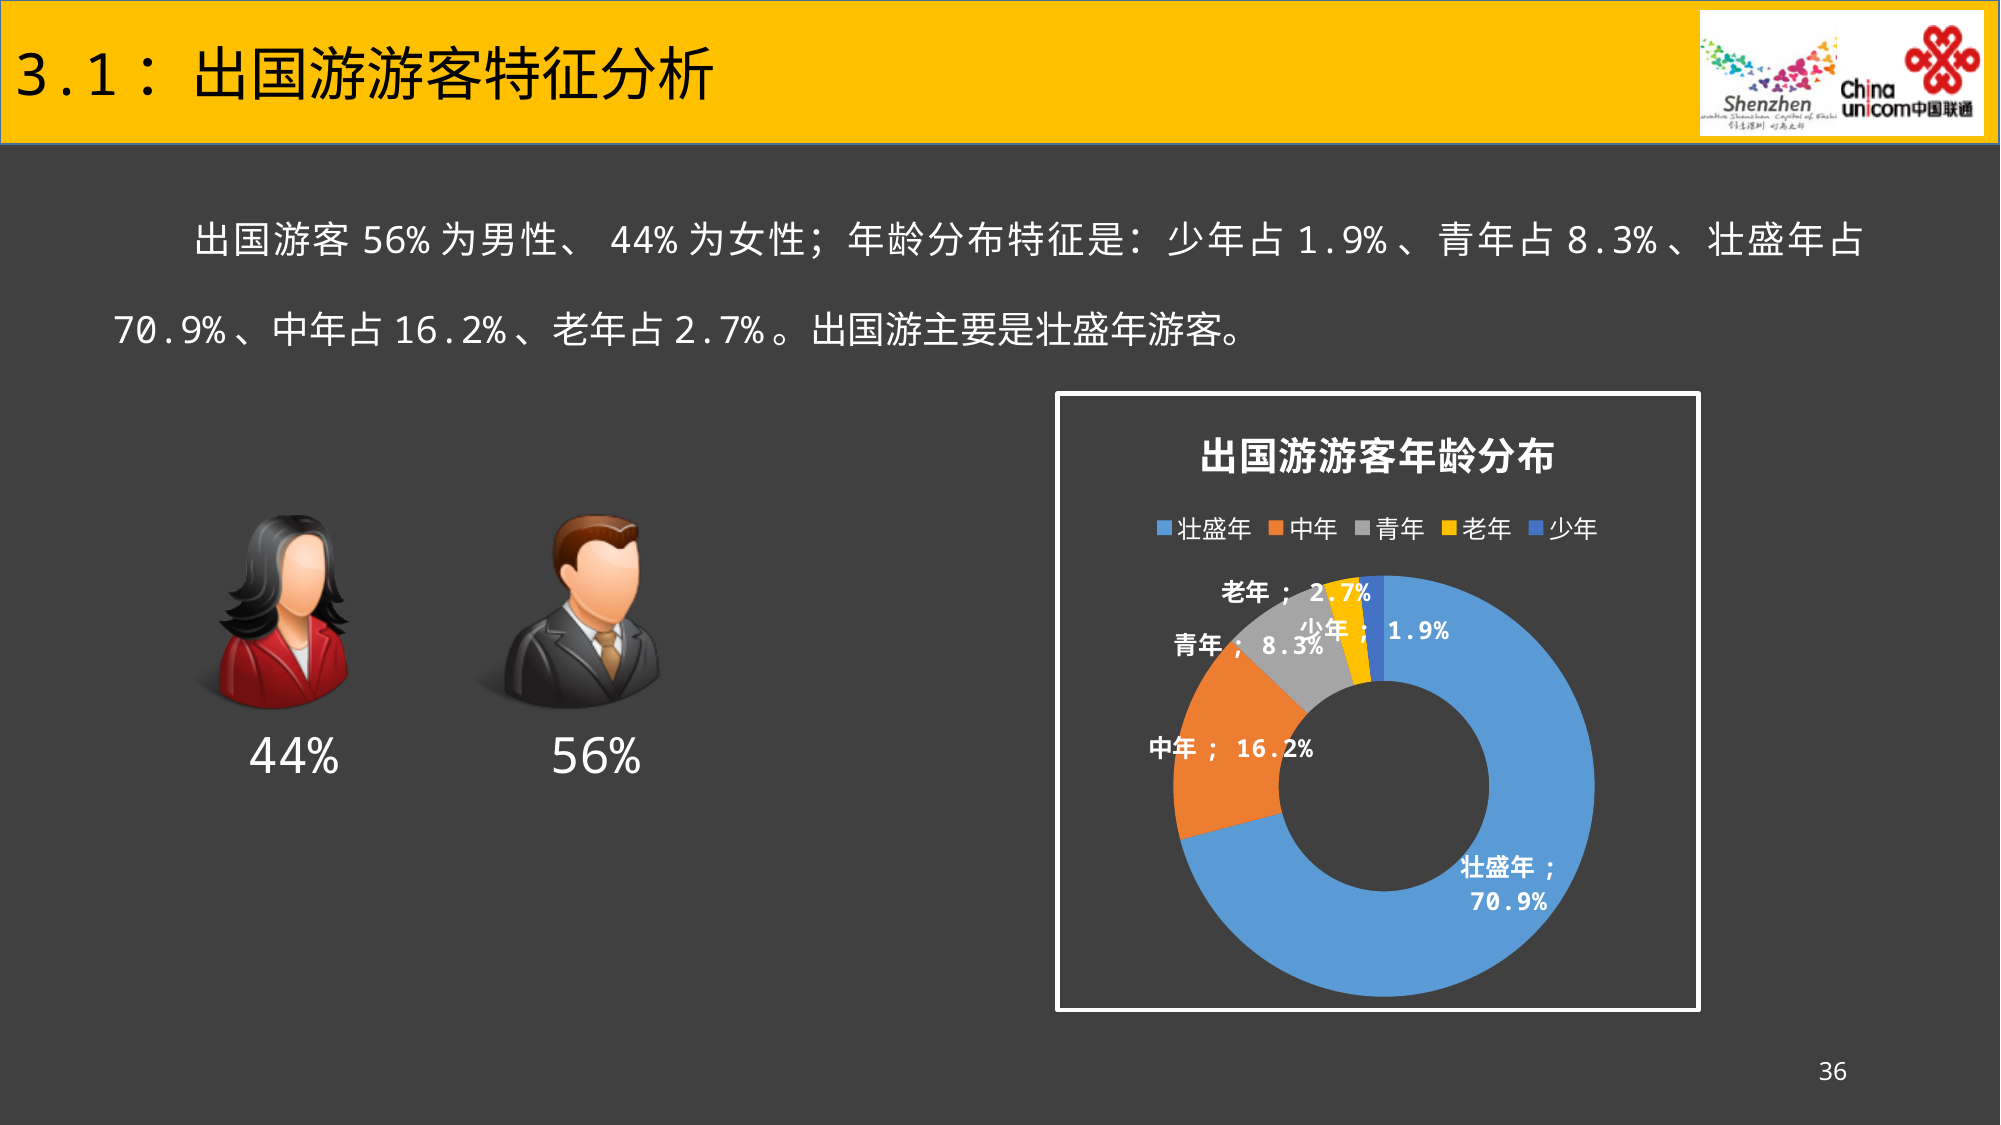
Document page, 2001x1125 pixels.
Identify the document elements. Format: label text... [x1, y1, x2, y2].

text_box 3.1：出国游游客特征分析 [0, 0, 2000, 145]
text_box 出国游客56%为男性、44%为女性；年龄分布特征是：少年占1.9%、青年占8.3%、壮盛年占70.9%、中年占16.2%、老年占2.7%。出国游主要是壮盛年游客。 [97, 123, 1889, 358]
chart [1055, 390, 1701, 1013]
picture [458, 510, 674, 710]
text_box 56% [535, 716, 704, 791]
picture [1700, 10, 1984, 136]
text_box 44% [233, 716, 402, 791]
slide_number 36 [1412, 1042, 1863, 1103]
picture [179, 510, 368, 710]
